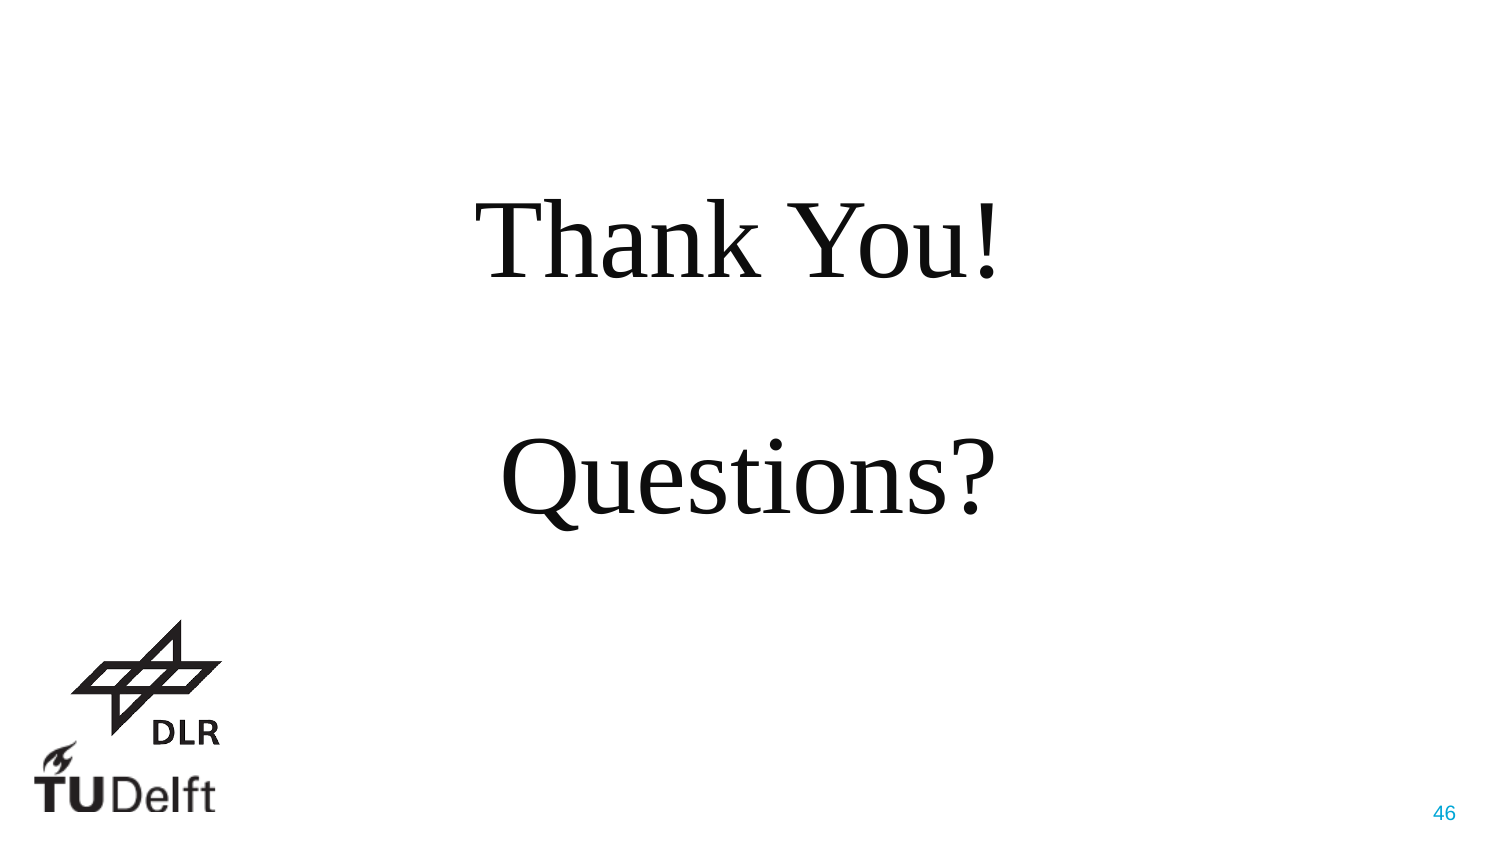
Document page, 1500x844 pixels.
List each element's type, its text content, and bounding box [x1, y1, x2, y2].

title Questions? [484, 398, 1016, 540]
text_box Thank You! [459, 161, 1058, 303]
picture [66, 615, 226, 748]
